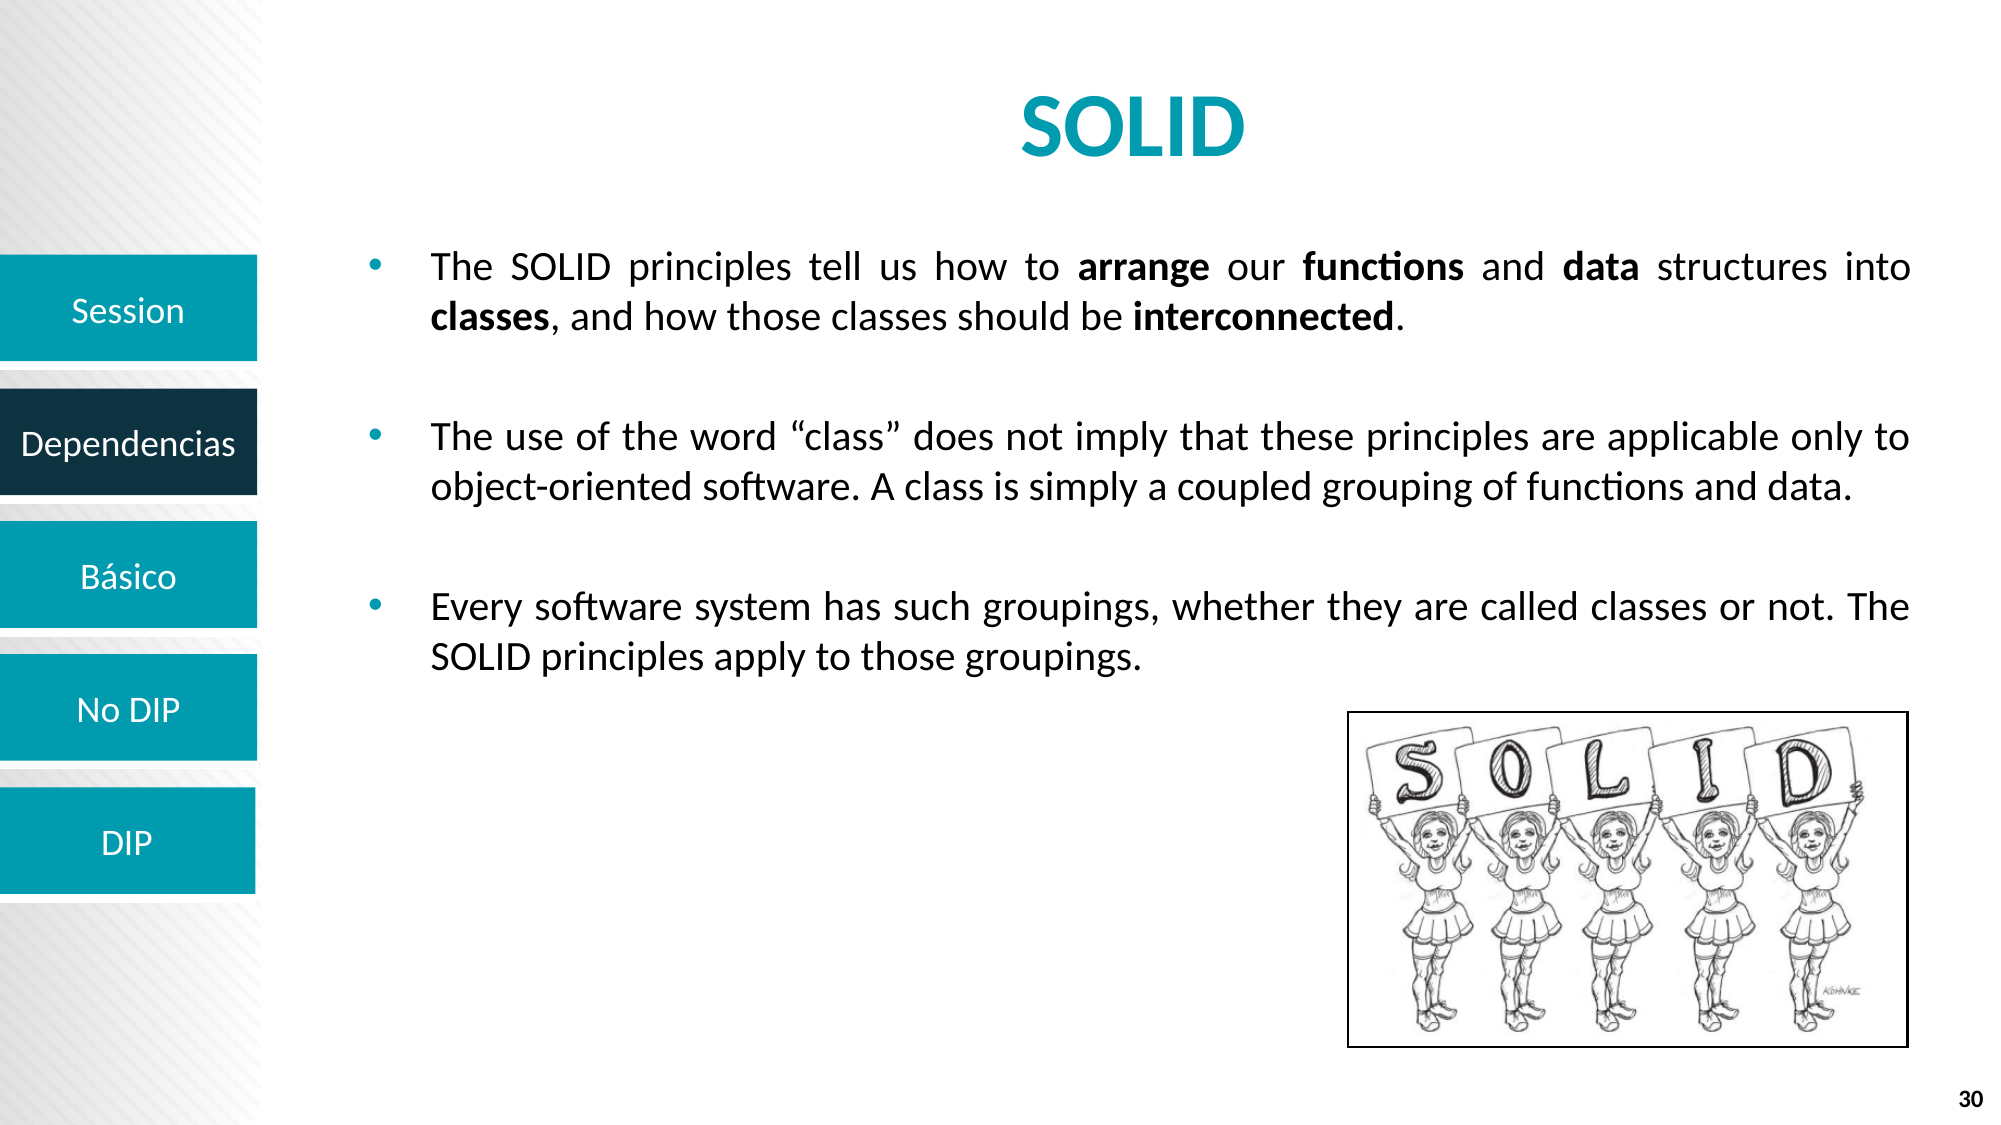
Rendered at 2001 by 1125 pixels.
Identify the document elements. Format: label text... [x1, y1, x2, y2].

picture [1348, 712, 1907, 1046]
list The SOLID principles tell us how to arrange our functions and data structures into classes, and how those classes should be interconnected. The use of the word “class” does not imply that these principles are applicable only to object-oriented software. A class is simply a coupled grouping of functions and data. Every software system has such groupings, whether they are called classes or not. The SOLID principles apply to those groupings. [340, 231, 1927, 997]
title SOLID [340, 36, 1927, 204]
slide_number 30 [1921, 1072, 2000, 1124]
